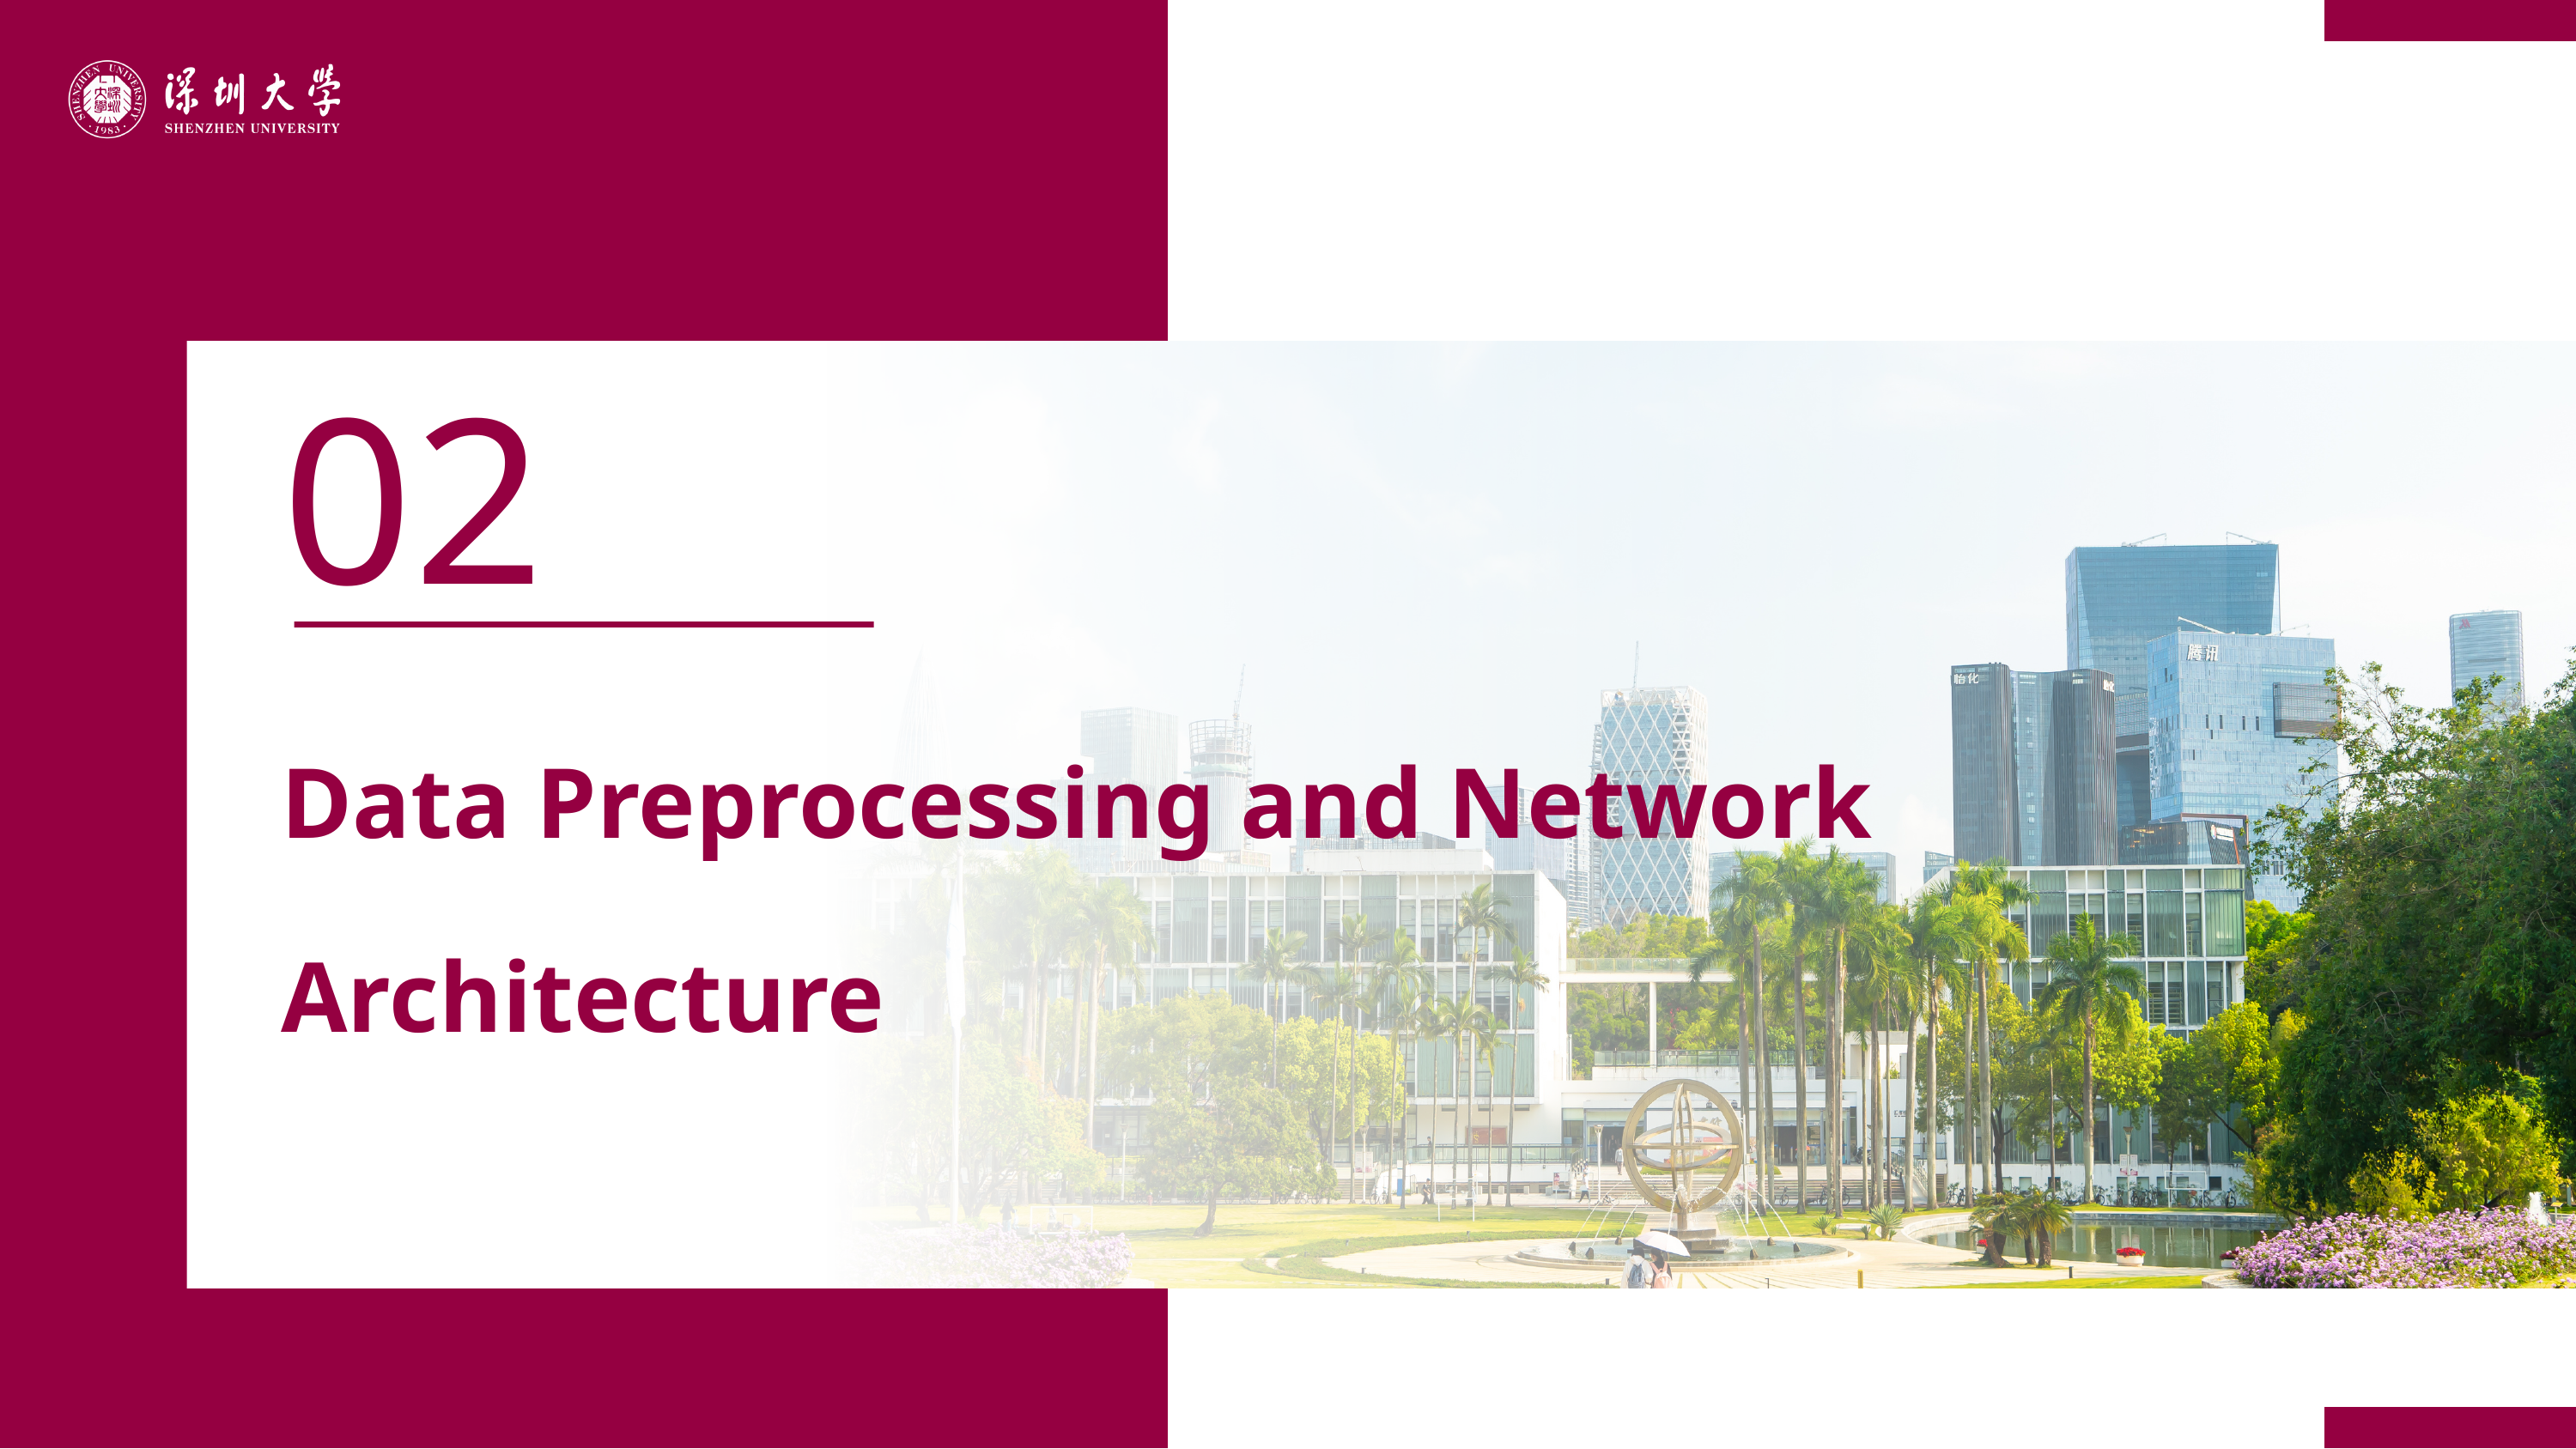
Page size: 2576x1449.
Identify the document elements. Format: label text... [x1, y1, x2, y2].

text_box [1172, 913, 2227, 1288]
text_box [1172, 341, 2227, 664]
text_box [2227, 913, 2318, 1288]
text_box [2227, 341, 2318, 664]
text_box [0, 0, 1169, 1449]
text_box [2324, 0, 2576, 1449]
text_box Data Preprocessing and Network Architecture [1172, 664, 2318, 913]
picture [42, 41, 371, 160]
